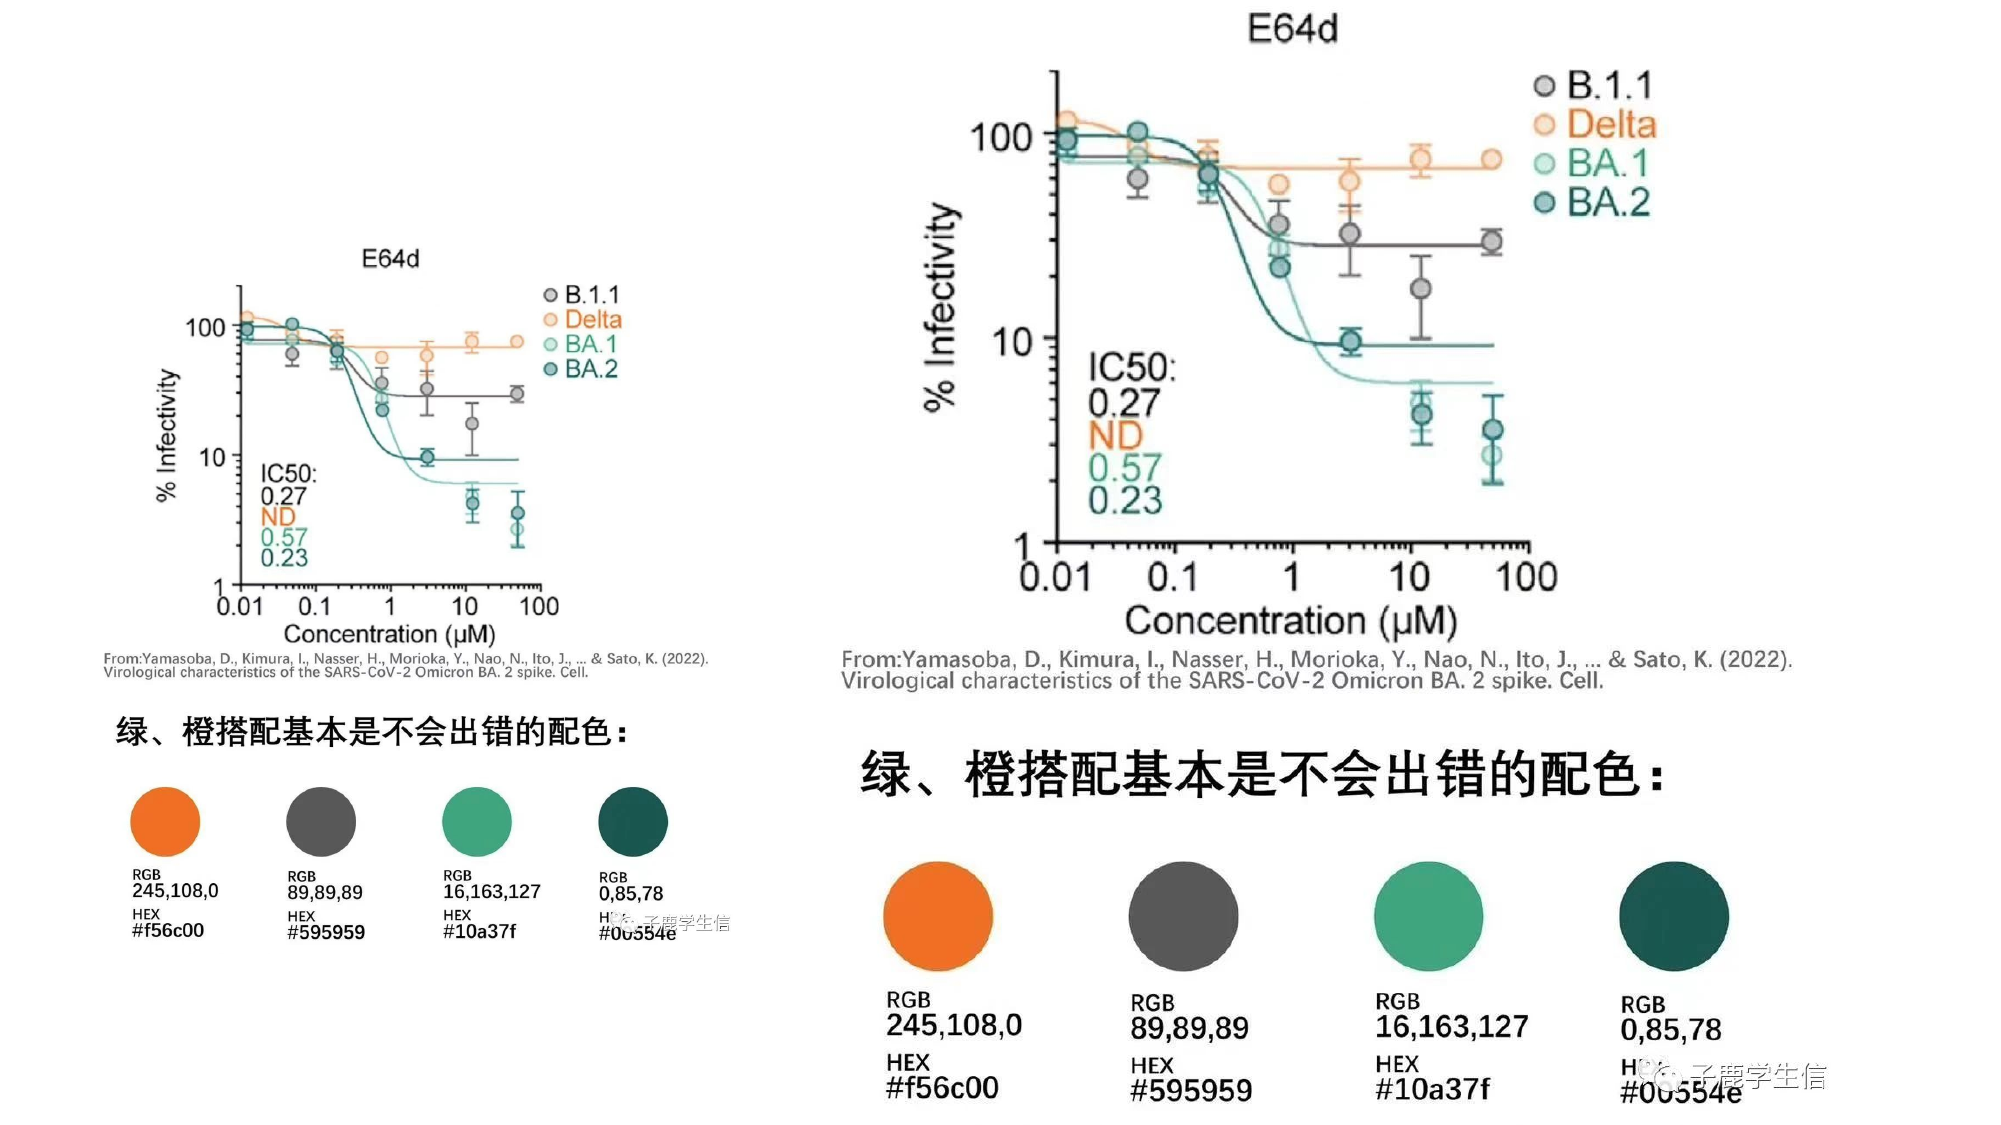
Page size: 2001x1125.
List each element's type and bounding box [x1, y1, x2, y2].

list [47, 240, 752, 955]
picture [752, 0, 1863, 1125]
